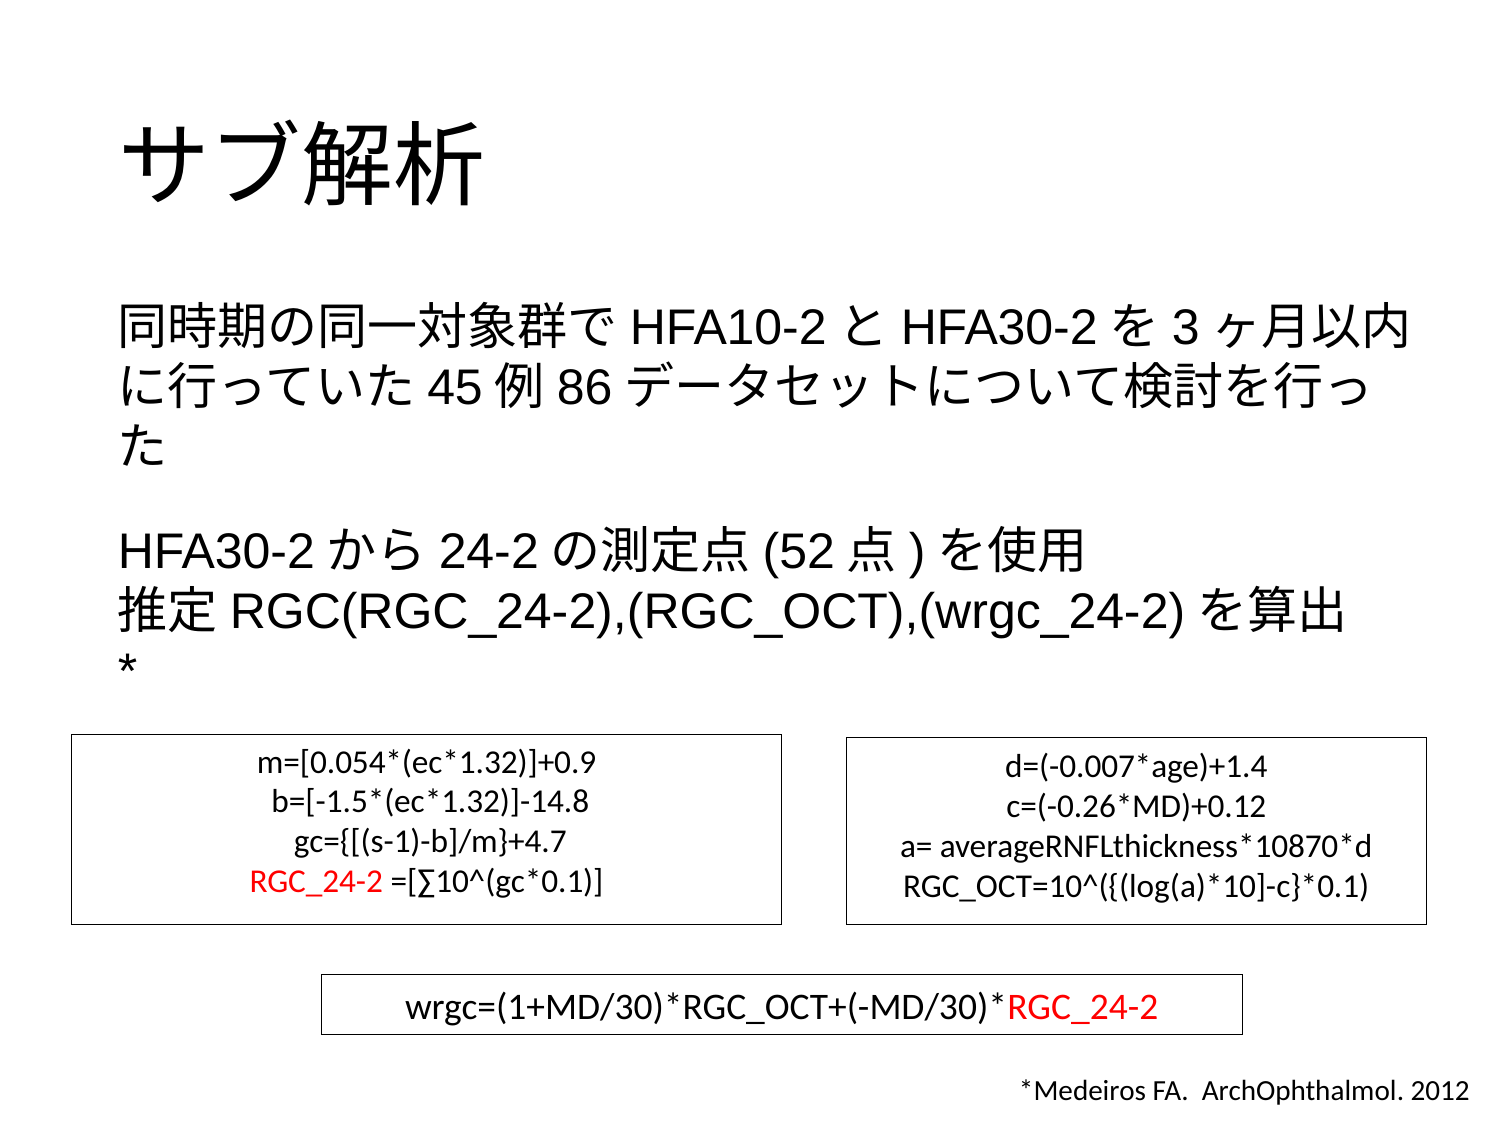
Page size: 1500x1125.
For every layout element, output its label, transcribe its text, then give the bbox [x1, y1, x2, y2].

text_box *Medeiros FA. ArchOphthalmol. 2012 [987, 1065, 1482, 1123]
text_box wrgc=(1+MD/30)*RGC_OCT+(-MD/30)*RGC_24-2 [321, 974, 1243, 1035]
title サブ解析 [103, 59, 1397, 278]
text_box 同時期の同一対象群でHFA10-2とHFA30-2を3ヶ月以内に行っていた45例86データセットについて検討を行った [103, 287, 1427, 483]
text_box m=[0.054*(ec*1.32)]+0.9 b=[-1.5*(ec*1.32)]-14.8 gc={[(s-1)-b]/m}+4.7 RGC_24-2 =[∑10^(gc*0.1)] [71, 734, 782, 925]
text_box d=(-0.007*age)+1.4 c=(-0.26*MD)+0.12 a= averageRNFLthickness*10870*d RGC_OCT=10^({(log(a)*10]-c}*0.1) [846, 737, 1427, 925]
text_box HFA30-2から24-2の測定点(52点)を使用 推定RGC(RGC_24-2),(RGC_OCT),(wrgc_24-2)を算出* [103, 510, 1380, 706]
